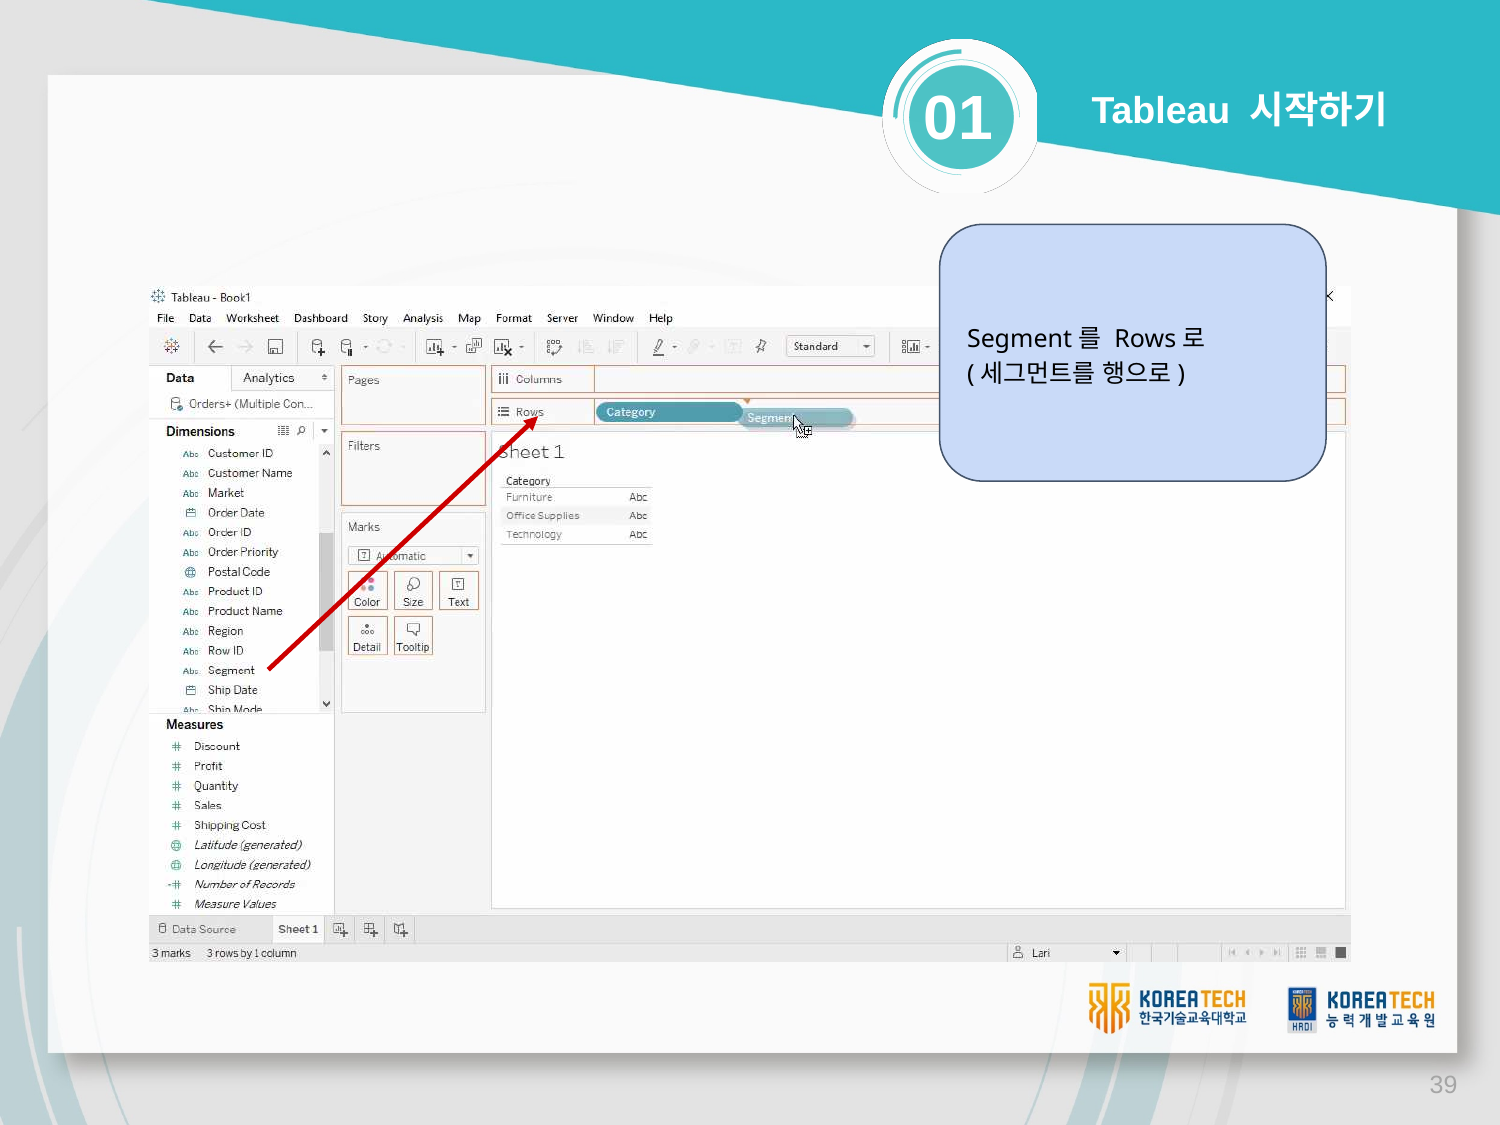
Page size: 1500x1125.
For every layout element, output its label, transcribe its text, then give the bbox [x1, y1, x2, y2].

text_box Tableau 시작하기 [1046, 78, 1433, 140]
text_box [267, 415, 539, 670]
slide_number 39 [1225, 1053, 1473, 1114]
text_box Segment를 Rows로 (세그먼트를 행으로) [939, 224, 1327, 284]
picture [0, 0, 1500, 1125]
